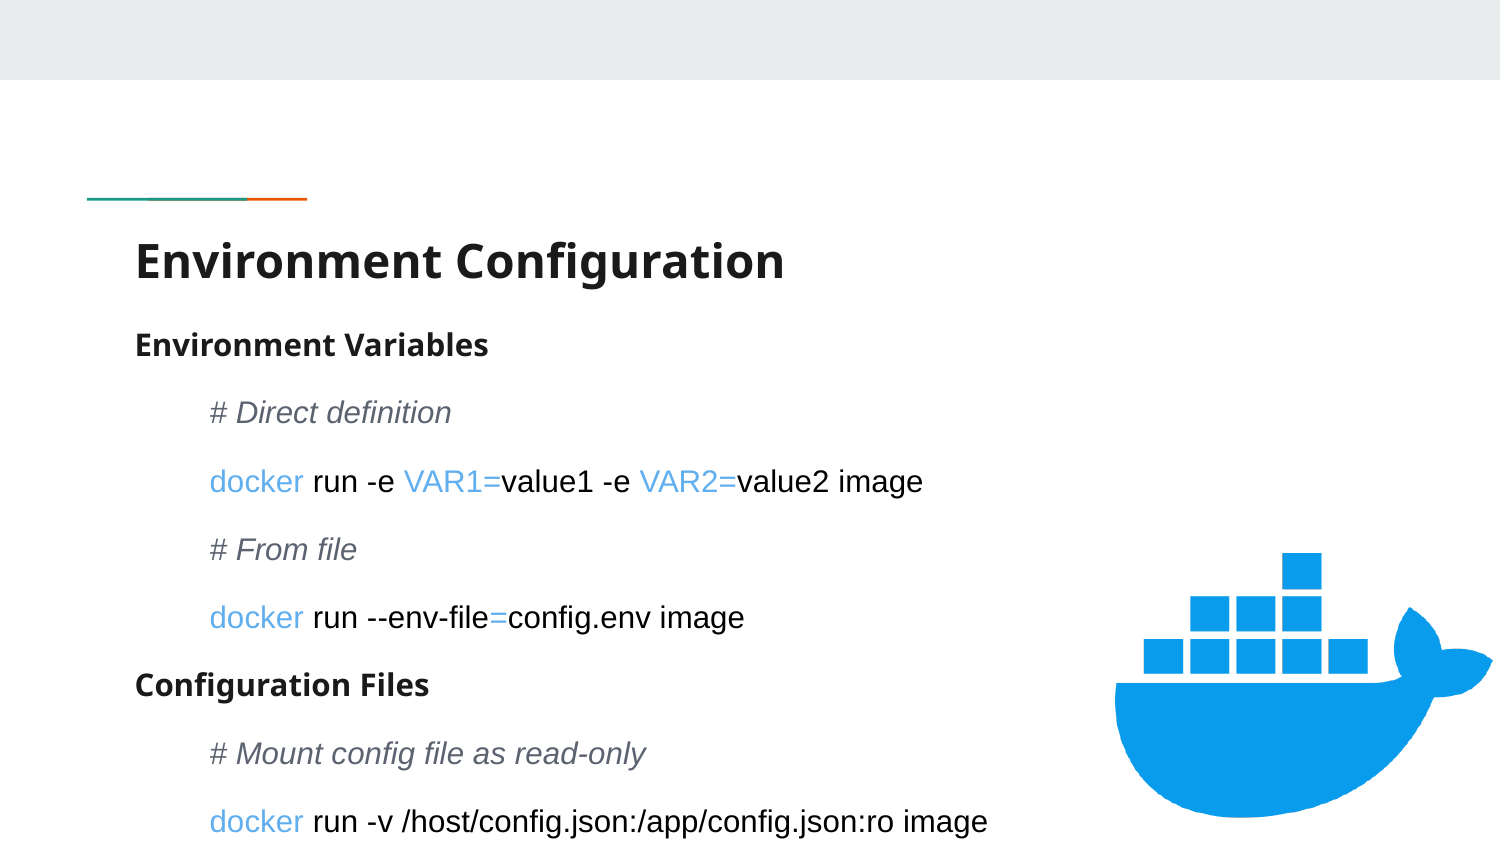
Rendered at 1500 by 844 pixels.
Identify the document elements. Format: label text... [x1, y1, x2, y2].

title Environment Configuration [119, 216, 1381, 304]
list Environment Variables # Direct definition docker run -e VAR1=value1 -e VAR2=value2 image # From file docker run --env-file=config.env image Configuration Files # Mount config file as read-only docker run -v /host/config.json:/app/config.json:ro image [119, 304, 1381, 825]
picture [1093, 474, 1500, 844]
